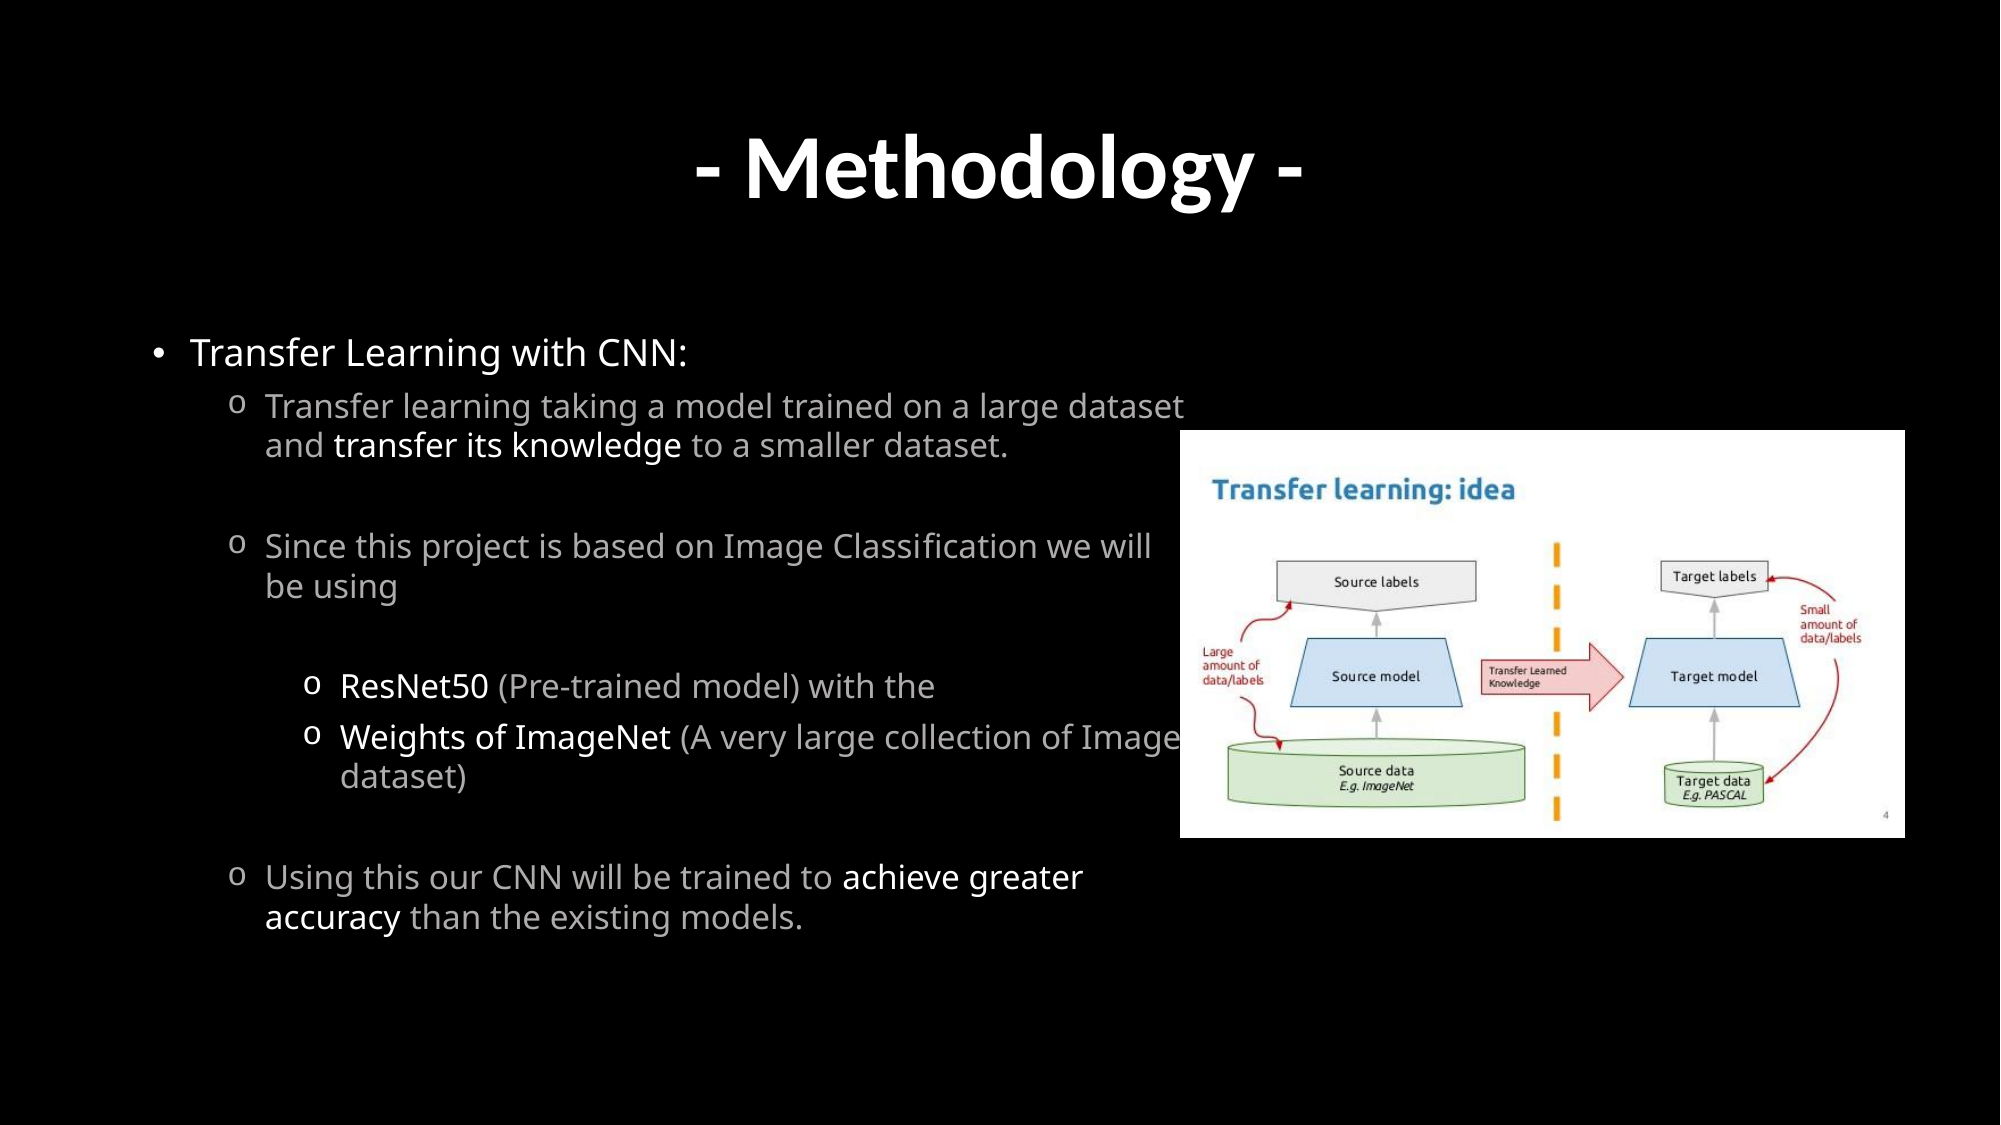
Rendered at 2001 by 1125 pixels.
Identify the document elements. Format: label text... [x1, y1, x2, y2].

picture [1180, 430, 1905, 839]
list Transfer Learning with CNN: Transfer learning taking a model trained on a large dataset and transfer its knowledge to a smaller dataset. Since this project is based on Image Classification we will be using ResNet50 (Pre-trained model) with the Weights of ImageNet (A very large collection of Image dataset) Using this our CNN will be trained to achieve greater accuracy than the existing models. [137, 299, 1203, 1014]
title - Methodology - [137, 59, 1863, 278]
